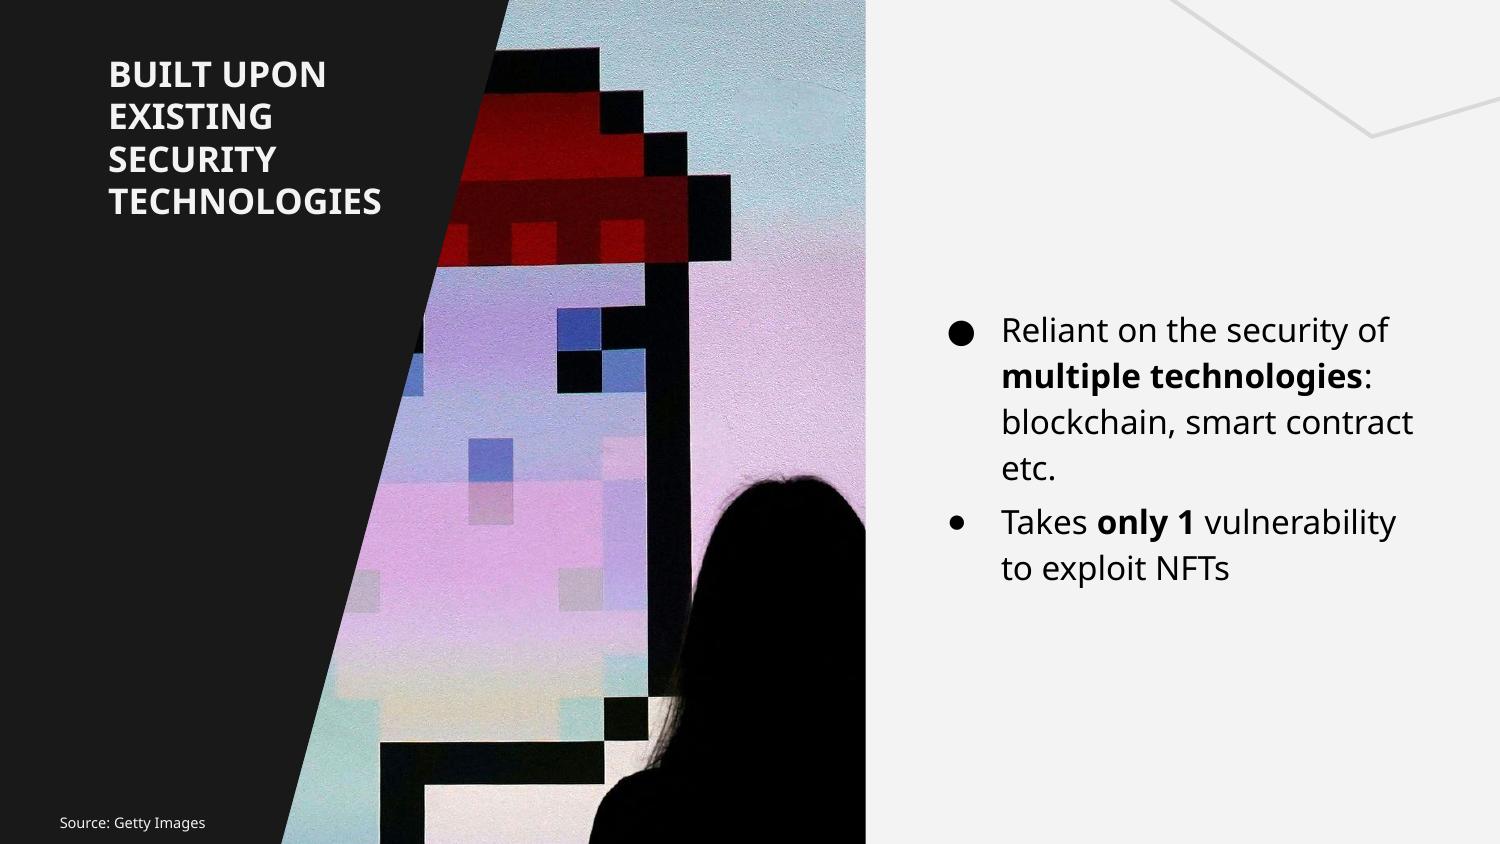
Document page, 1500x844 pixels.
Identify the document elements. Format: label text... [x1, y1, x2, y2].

text_box [1171, 0, 1500, 138]
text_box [0, 0, 510, 844]
subtitle Reliant on the security of multiple technologies: blockchain, smart contract etc. Takes only 1 vulnerability to exploit NFTs [911, 288, 1437, 556]
picture [510, 0, 866, 844]
